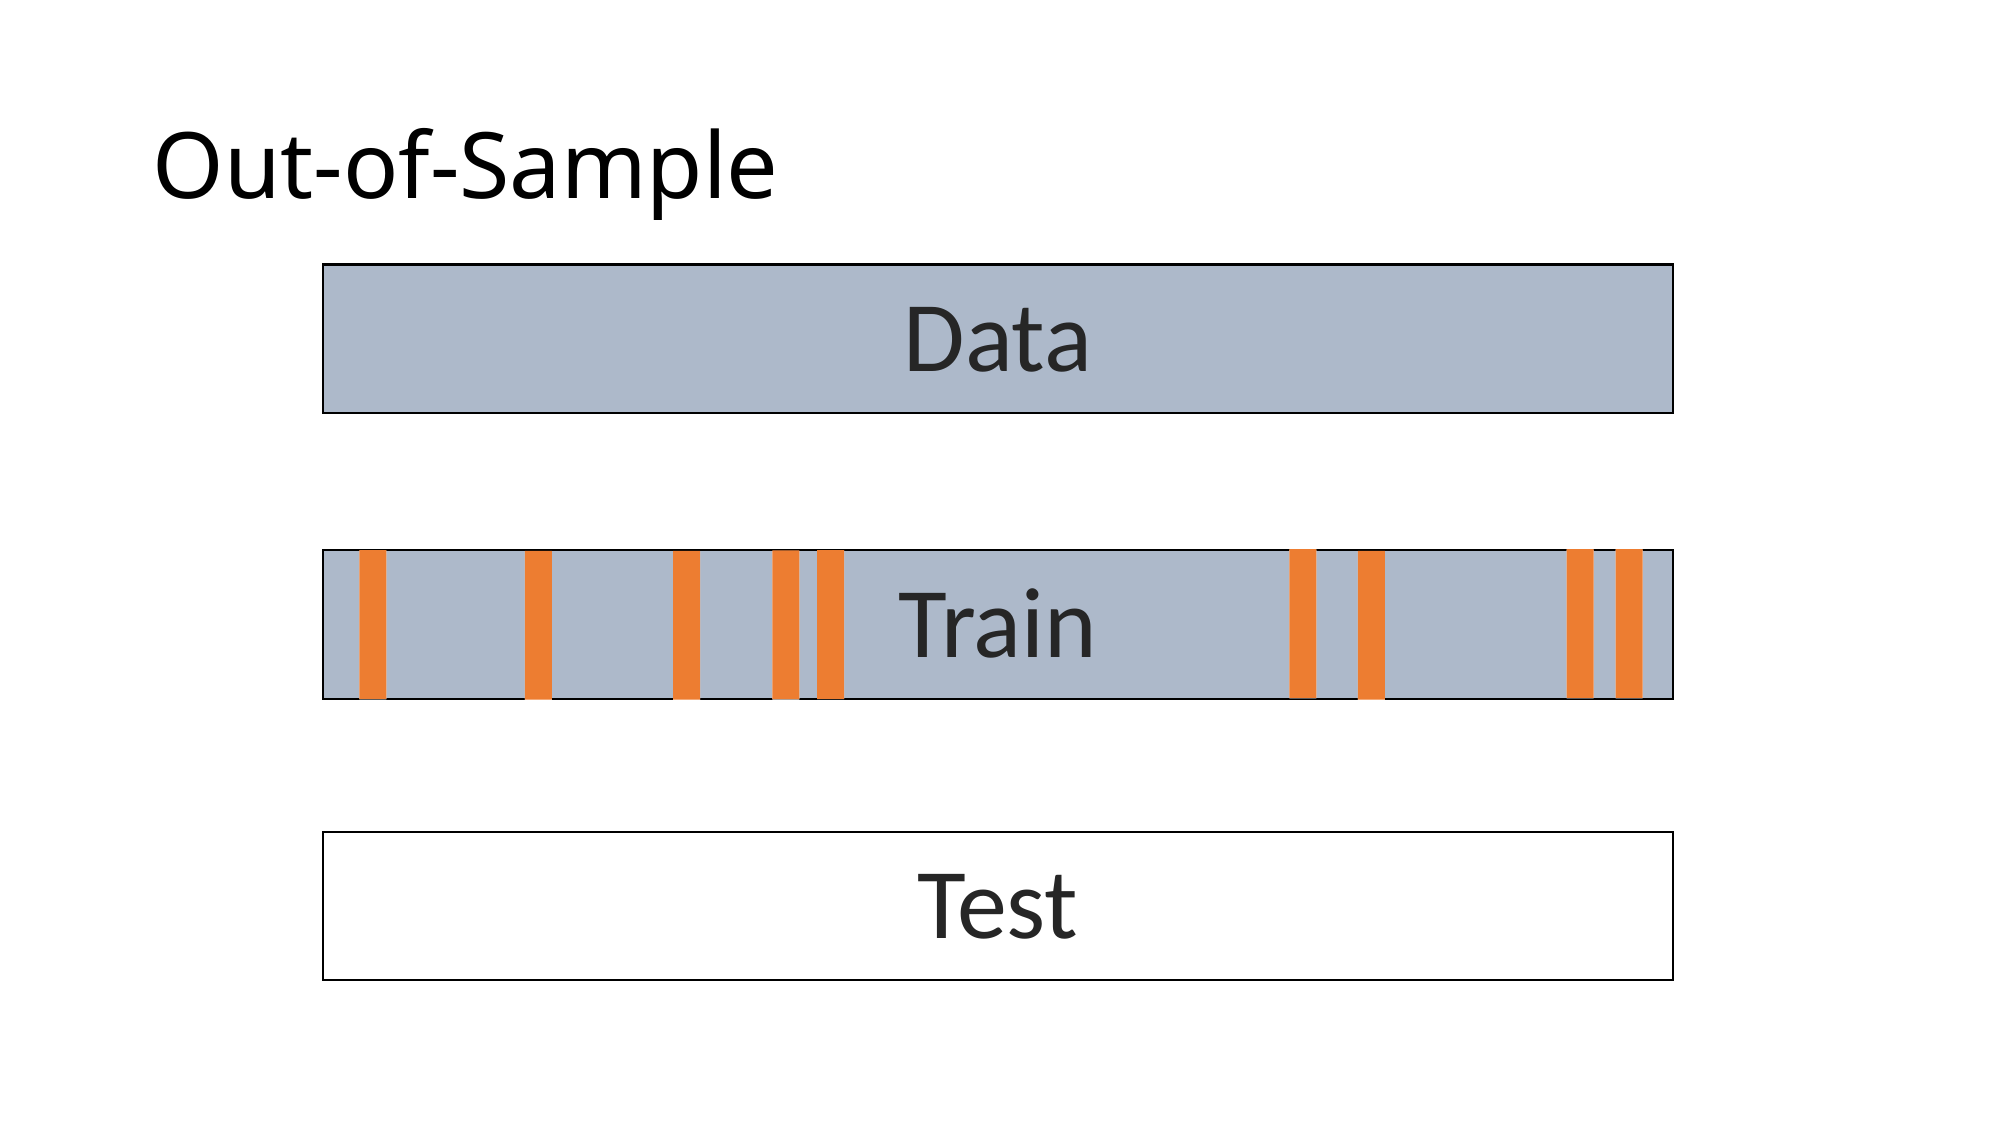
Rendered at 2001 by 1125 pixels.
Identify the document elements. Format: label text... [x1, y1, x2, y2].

text_box Data [322, 263, 1674, 414]
text_box Train [322, 549, 359, 700]
text_box Test [322, 831, 1674, 981]
title Out-of-Sample [137, 59, 1863, 278]
text_box Train [1643, 549, 1674, 700]
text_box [359, 549, 1643, 700]
